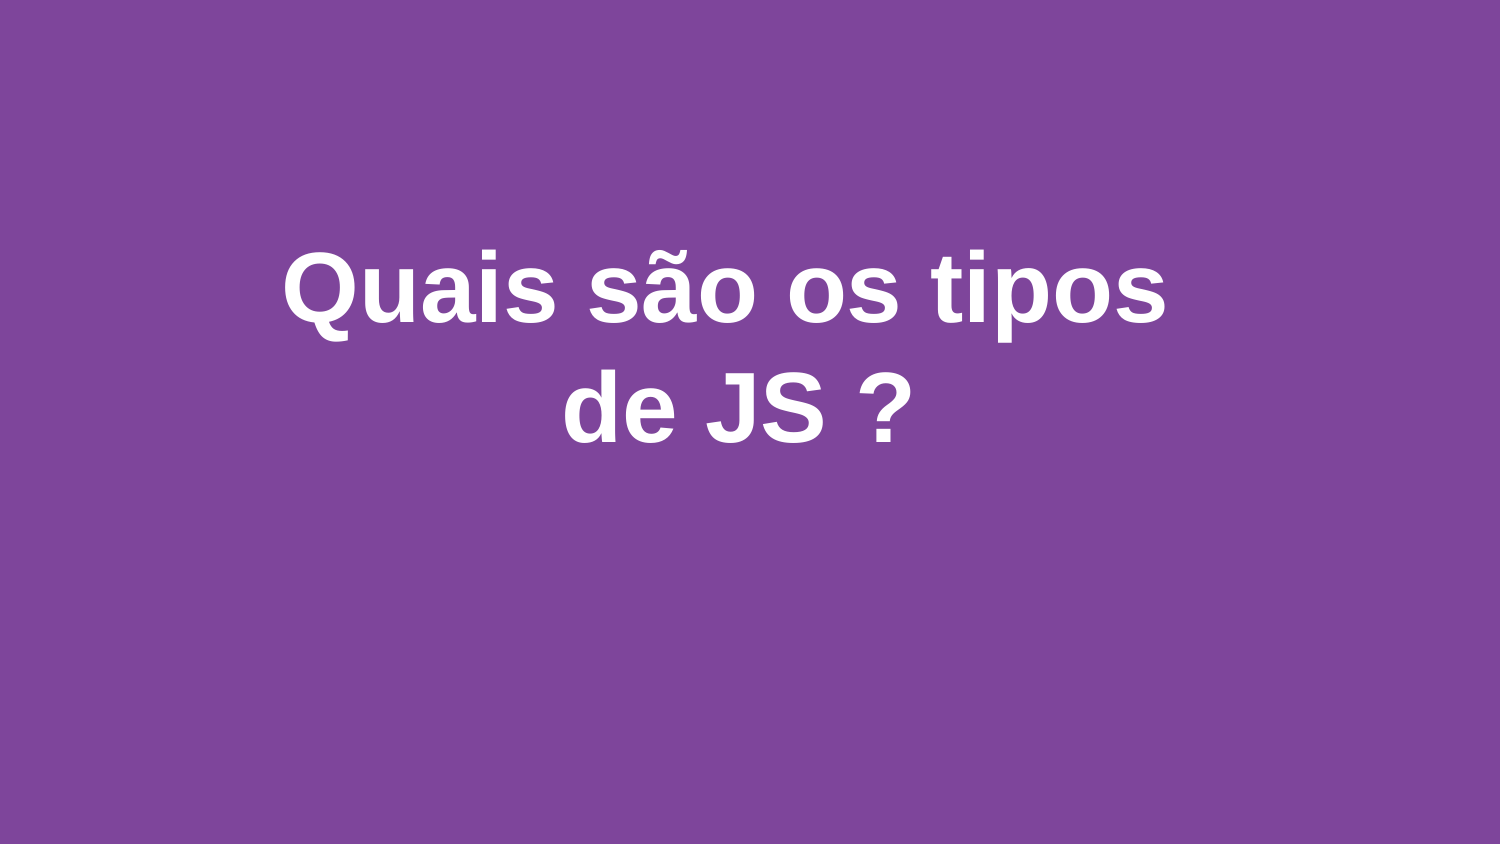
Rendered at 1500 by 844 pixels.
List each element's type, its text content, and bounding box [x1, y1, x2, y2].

text_box Quais são os tipos de JS ? [123, 207, 1355, 730]
